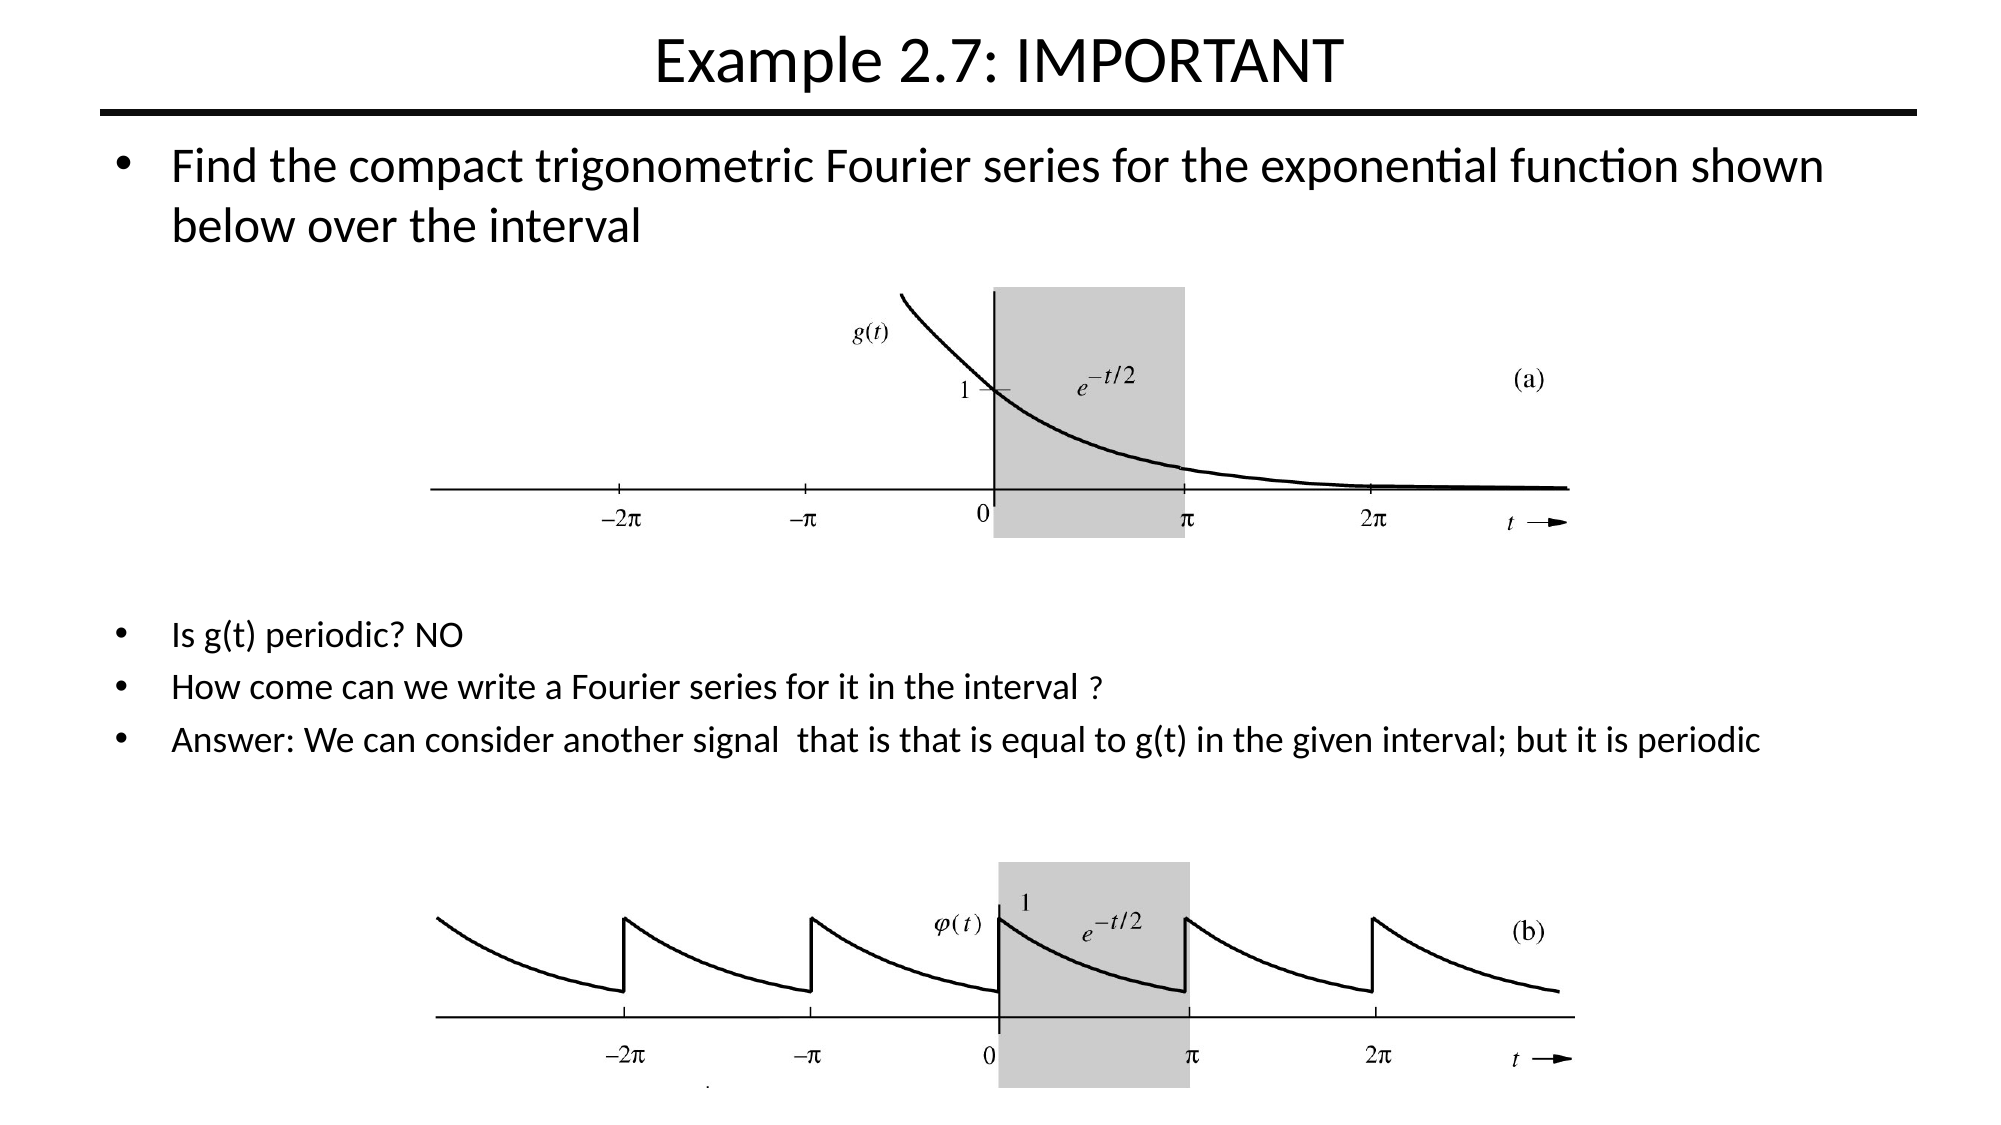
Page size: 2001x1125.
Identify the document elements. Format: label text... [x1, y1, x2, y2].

title Example 2.7: IMPORTANT [99, 0, 1900, 113]
picture [430, 287, 1570, 538]
picture [435, 862, 1576, 1088]
